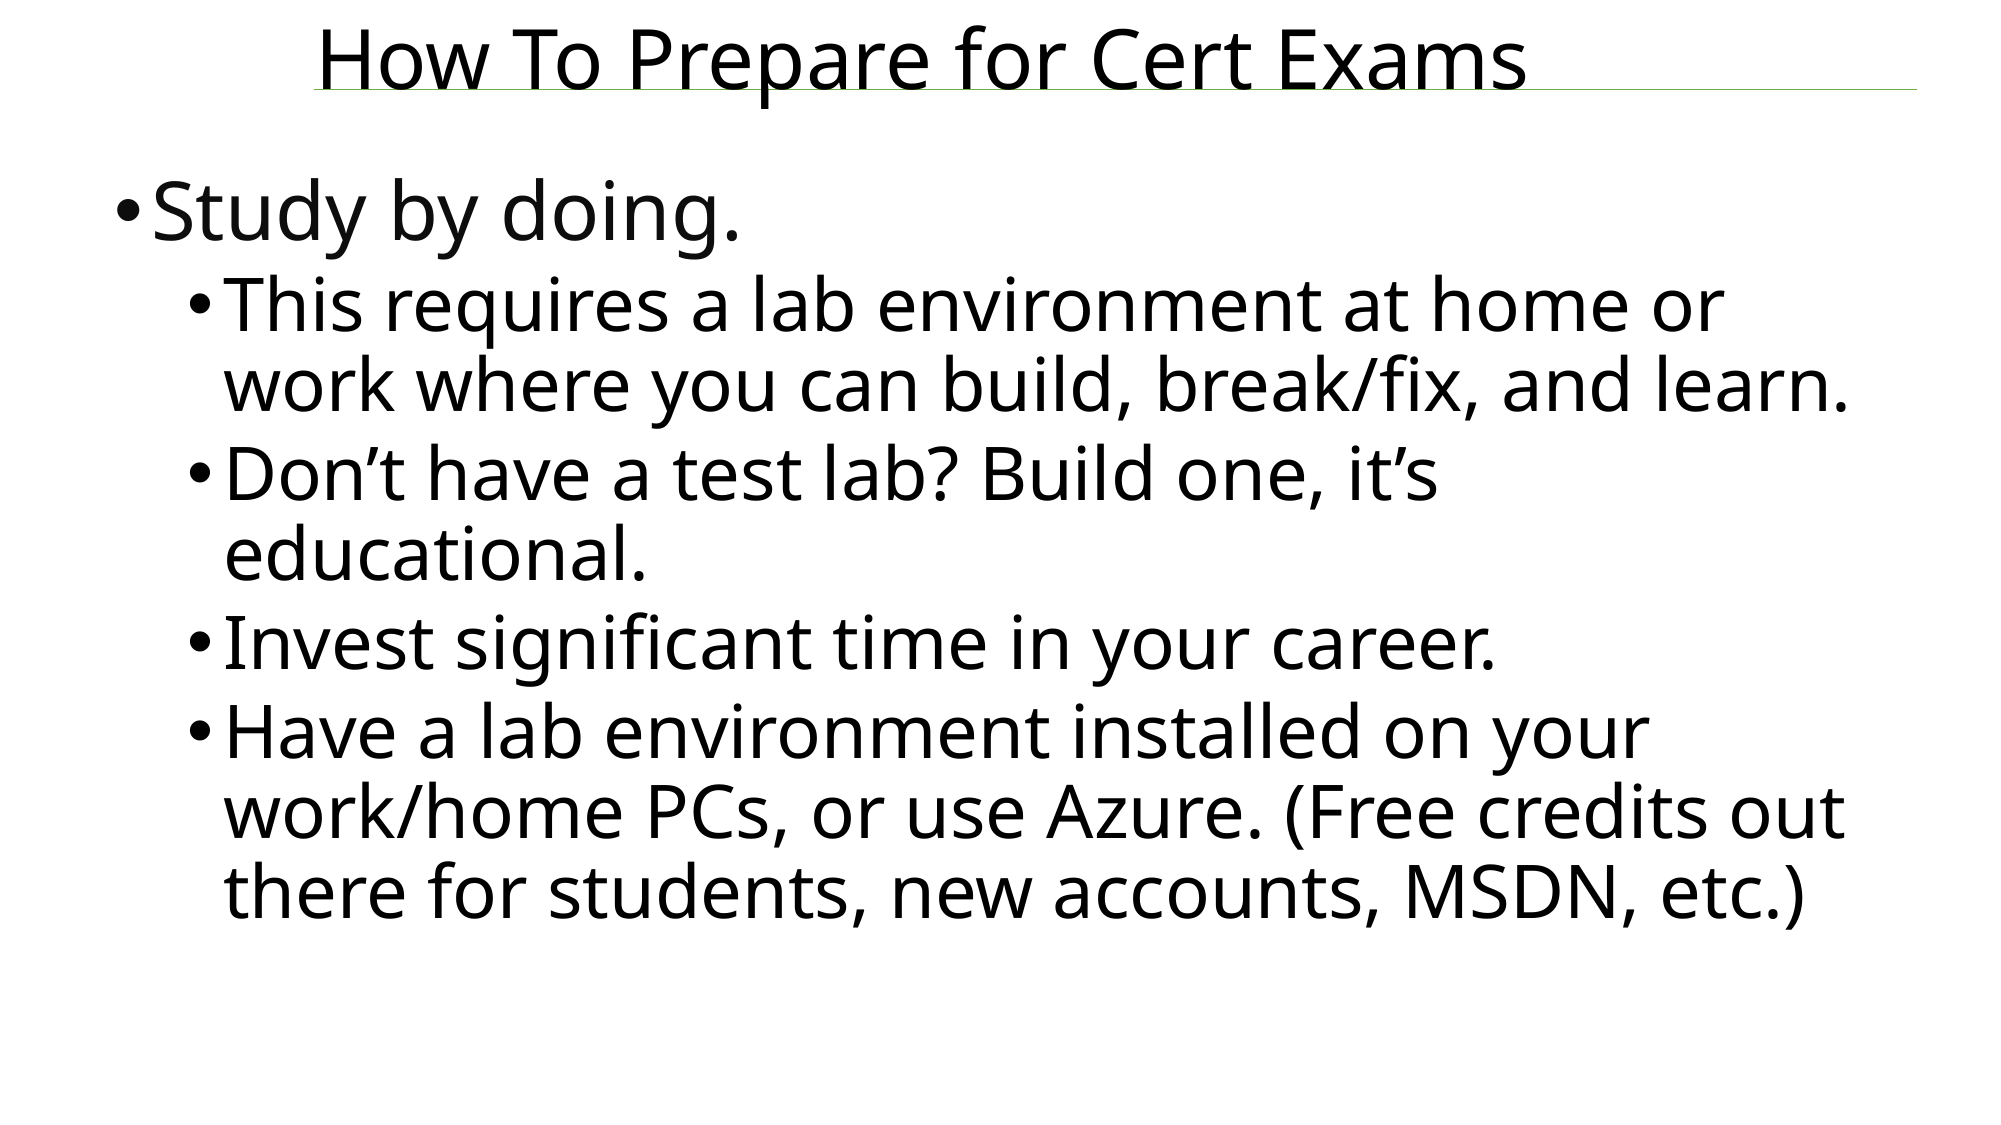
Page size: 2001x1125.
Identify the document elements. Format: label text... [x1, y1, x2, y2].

list Study by doing. This requires a lab environment at home or work where you can build, break/fix, and learn. Don’t have a test lab? Build one, it’s educational. Invest significant time in your career. Have a lab environment installed on your work/home PCs, or use Azure. (Free credits out there for students, new accounts, MSDN, etc.) [99, 162, 1900, 1077]
title How To Prepare for Cert Exams [300, 0, 1917, 125]
